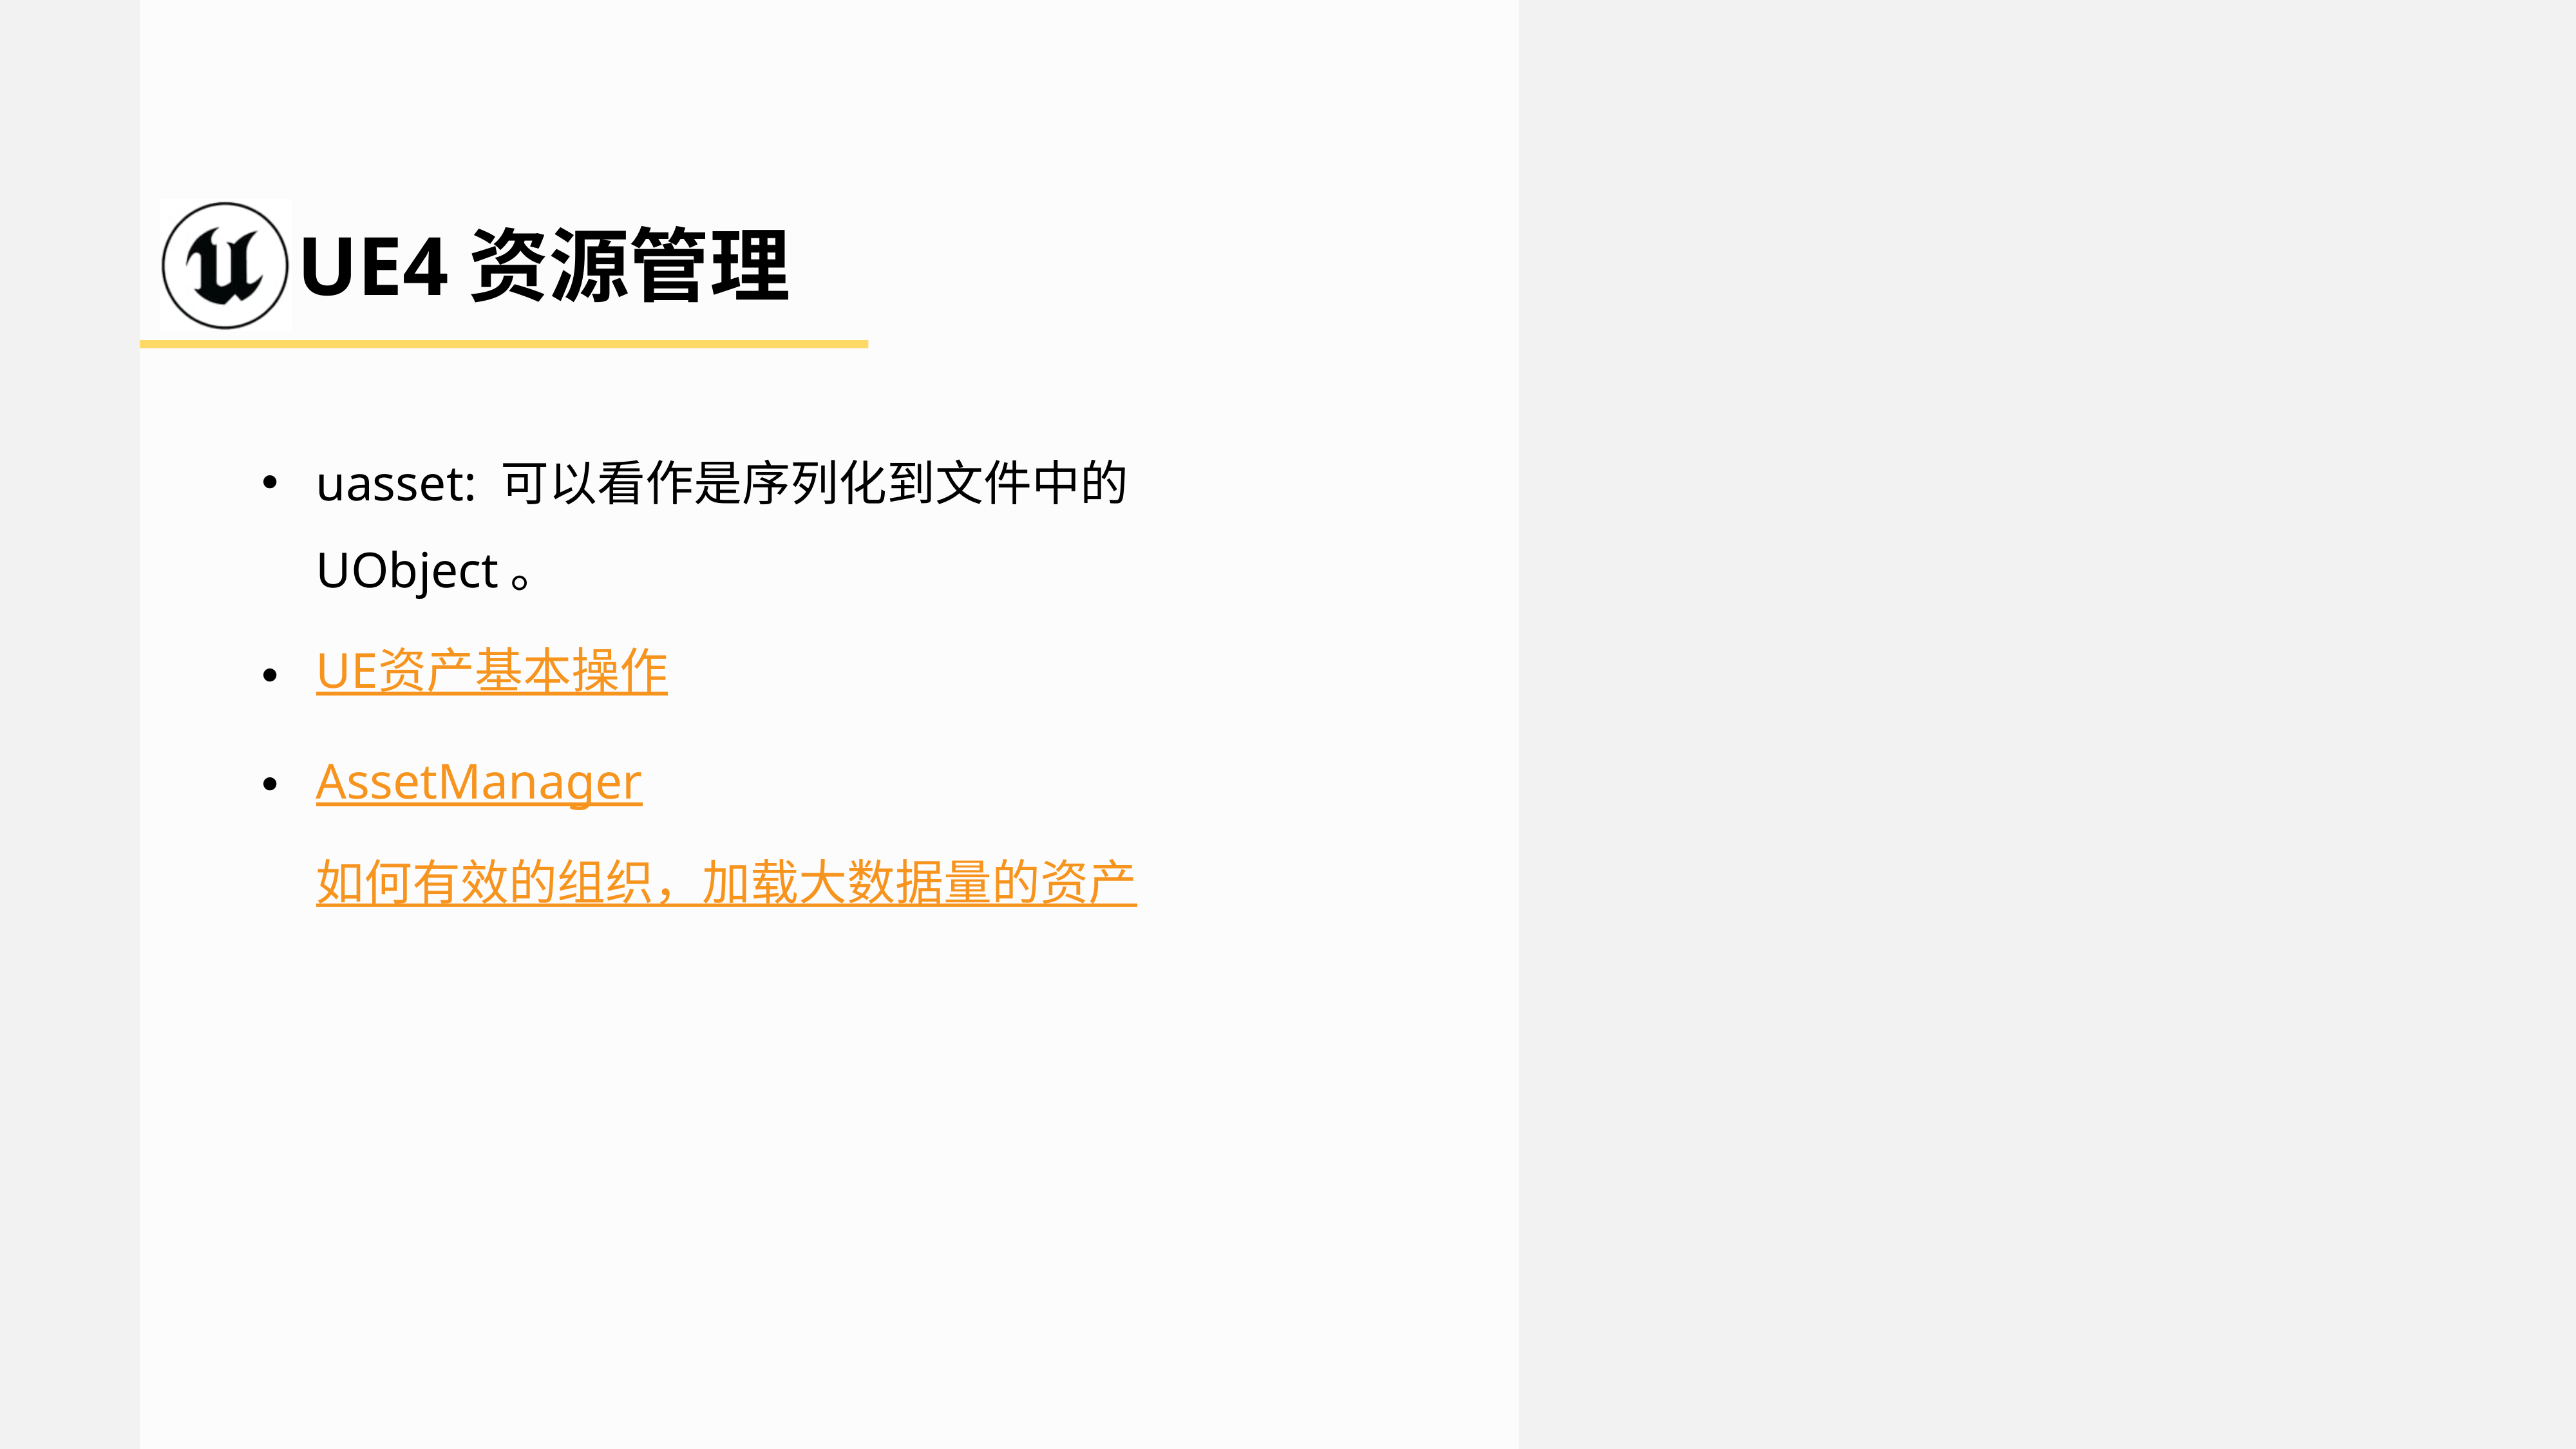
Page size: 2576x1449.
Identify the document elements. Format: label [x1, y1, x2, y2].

text_box [139, 0, 1520, 1449]
picture [160, 199, 292, 331]
